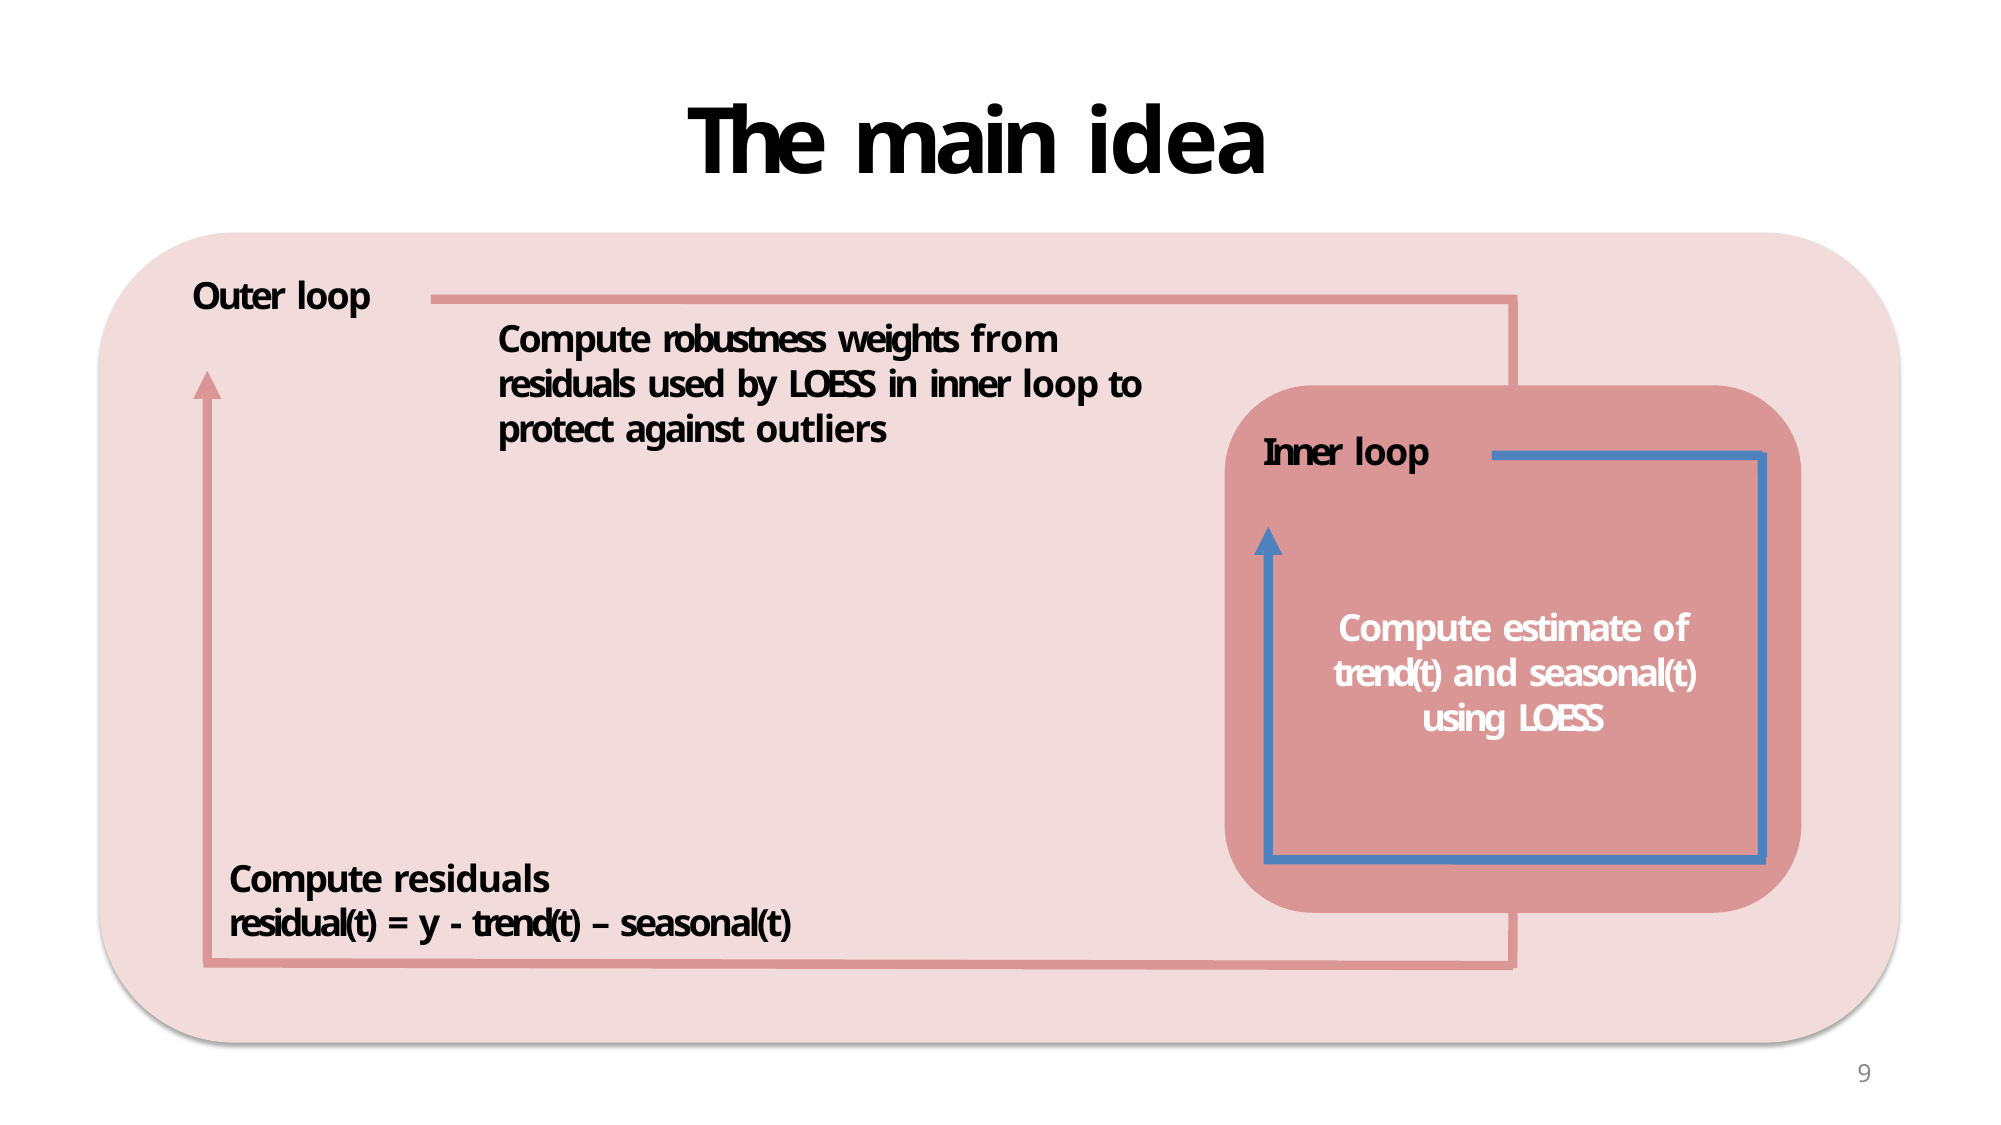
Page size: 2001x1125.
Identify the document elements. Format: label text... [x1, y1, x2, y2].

slide_number 9 [1850, 1065, 1894, 1125]
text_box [193, 290, 1521, 971]
title The main idea [683, 79, 1317, 225]
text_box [92, 229, 1907, 1054]
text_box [1254, 450, 1768, 974]
